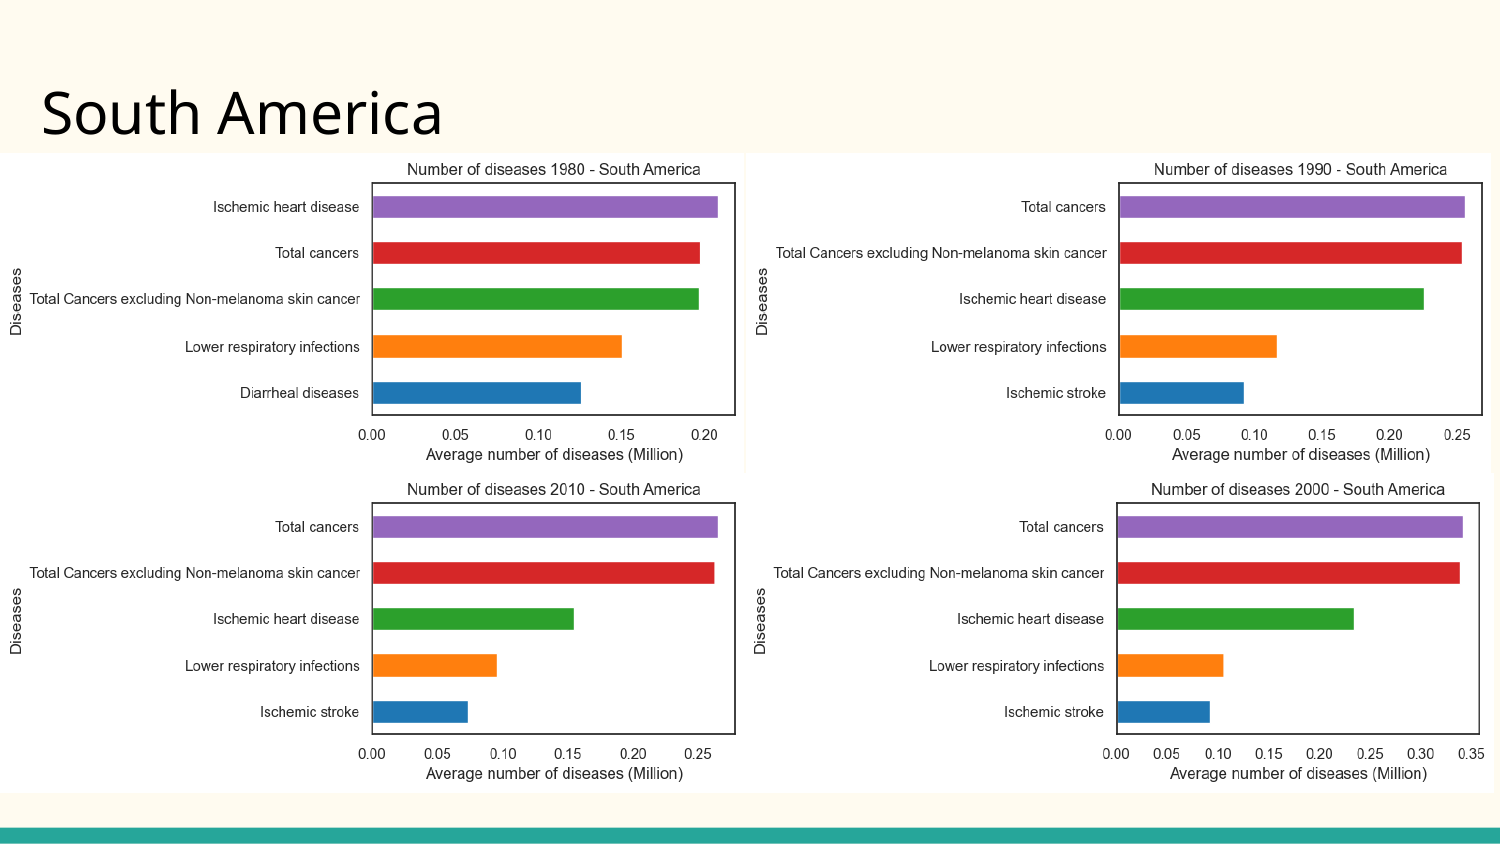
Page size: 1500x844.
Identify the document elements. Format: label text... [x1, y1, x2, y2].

title South America [26, 60, 1424, 152]
picture [0, 153, 1494, 793]
